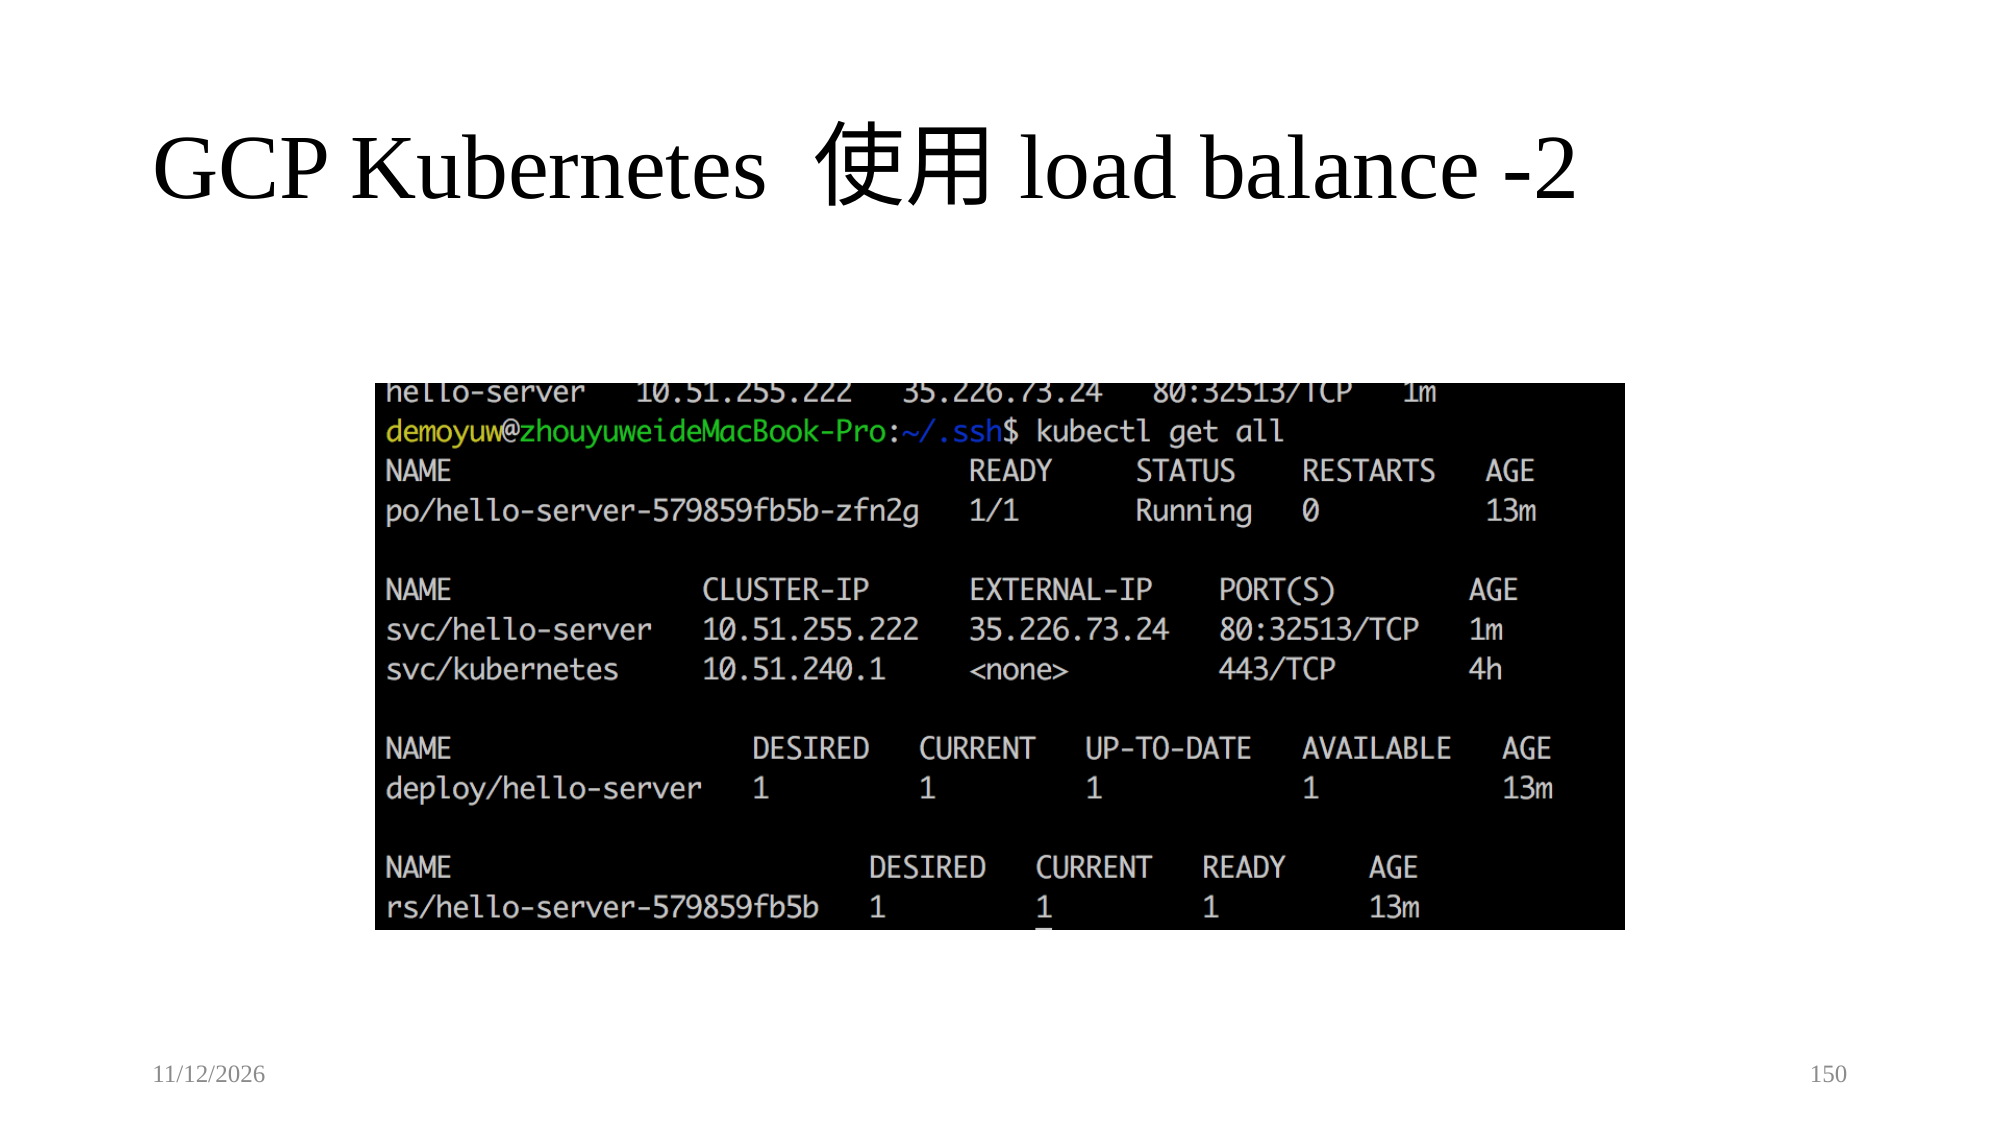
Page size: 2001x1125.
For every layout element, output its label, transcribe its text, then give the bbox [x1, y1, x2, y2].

slide_number 150 [1412, 1042, 1863, 1103]
title GCP Kubernetes 使用load balance -2 [137, 59, 1863, 278]
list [374, 383, 1625, 930]
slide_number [137, 1042, 588, 1103]
